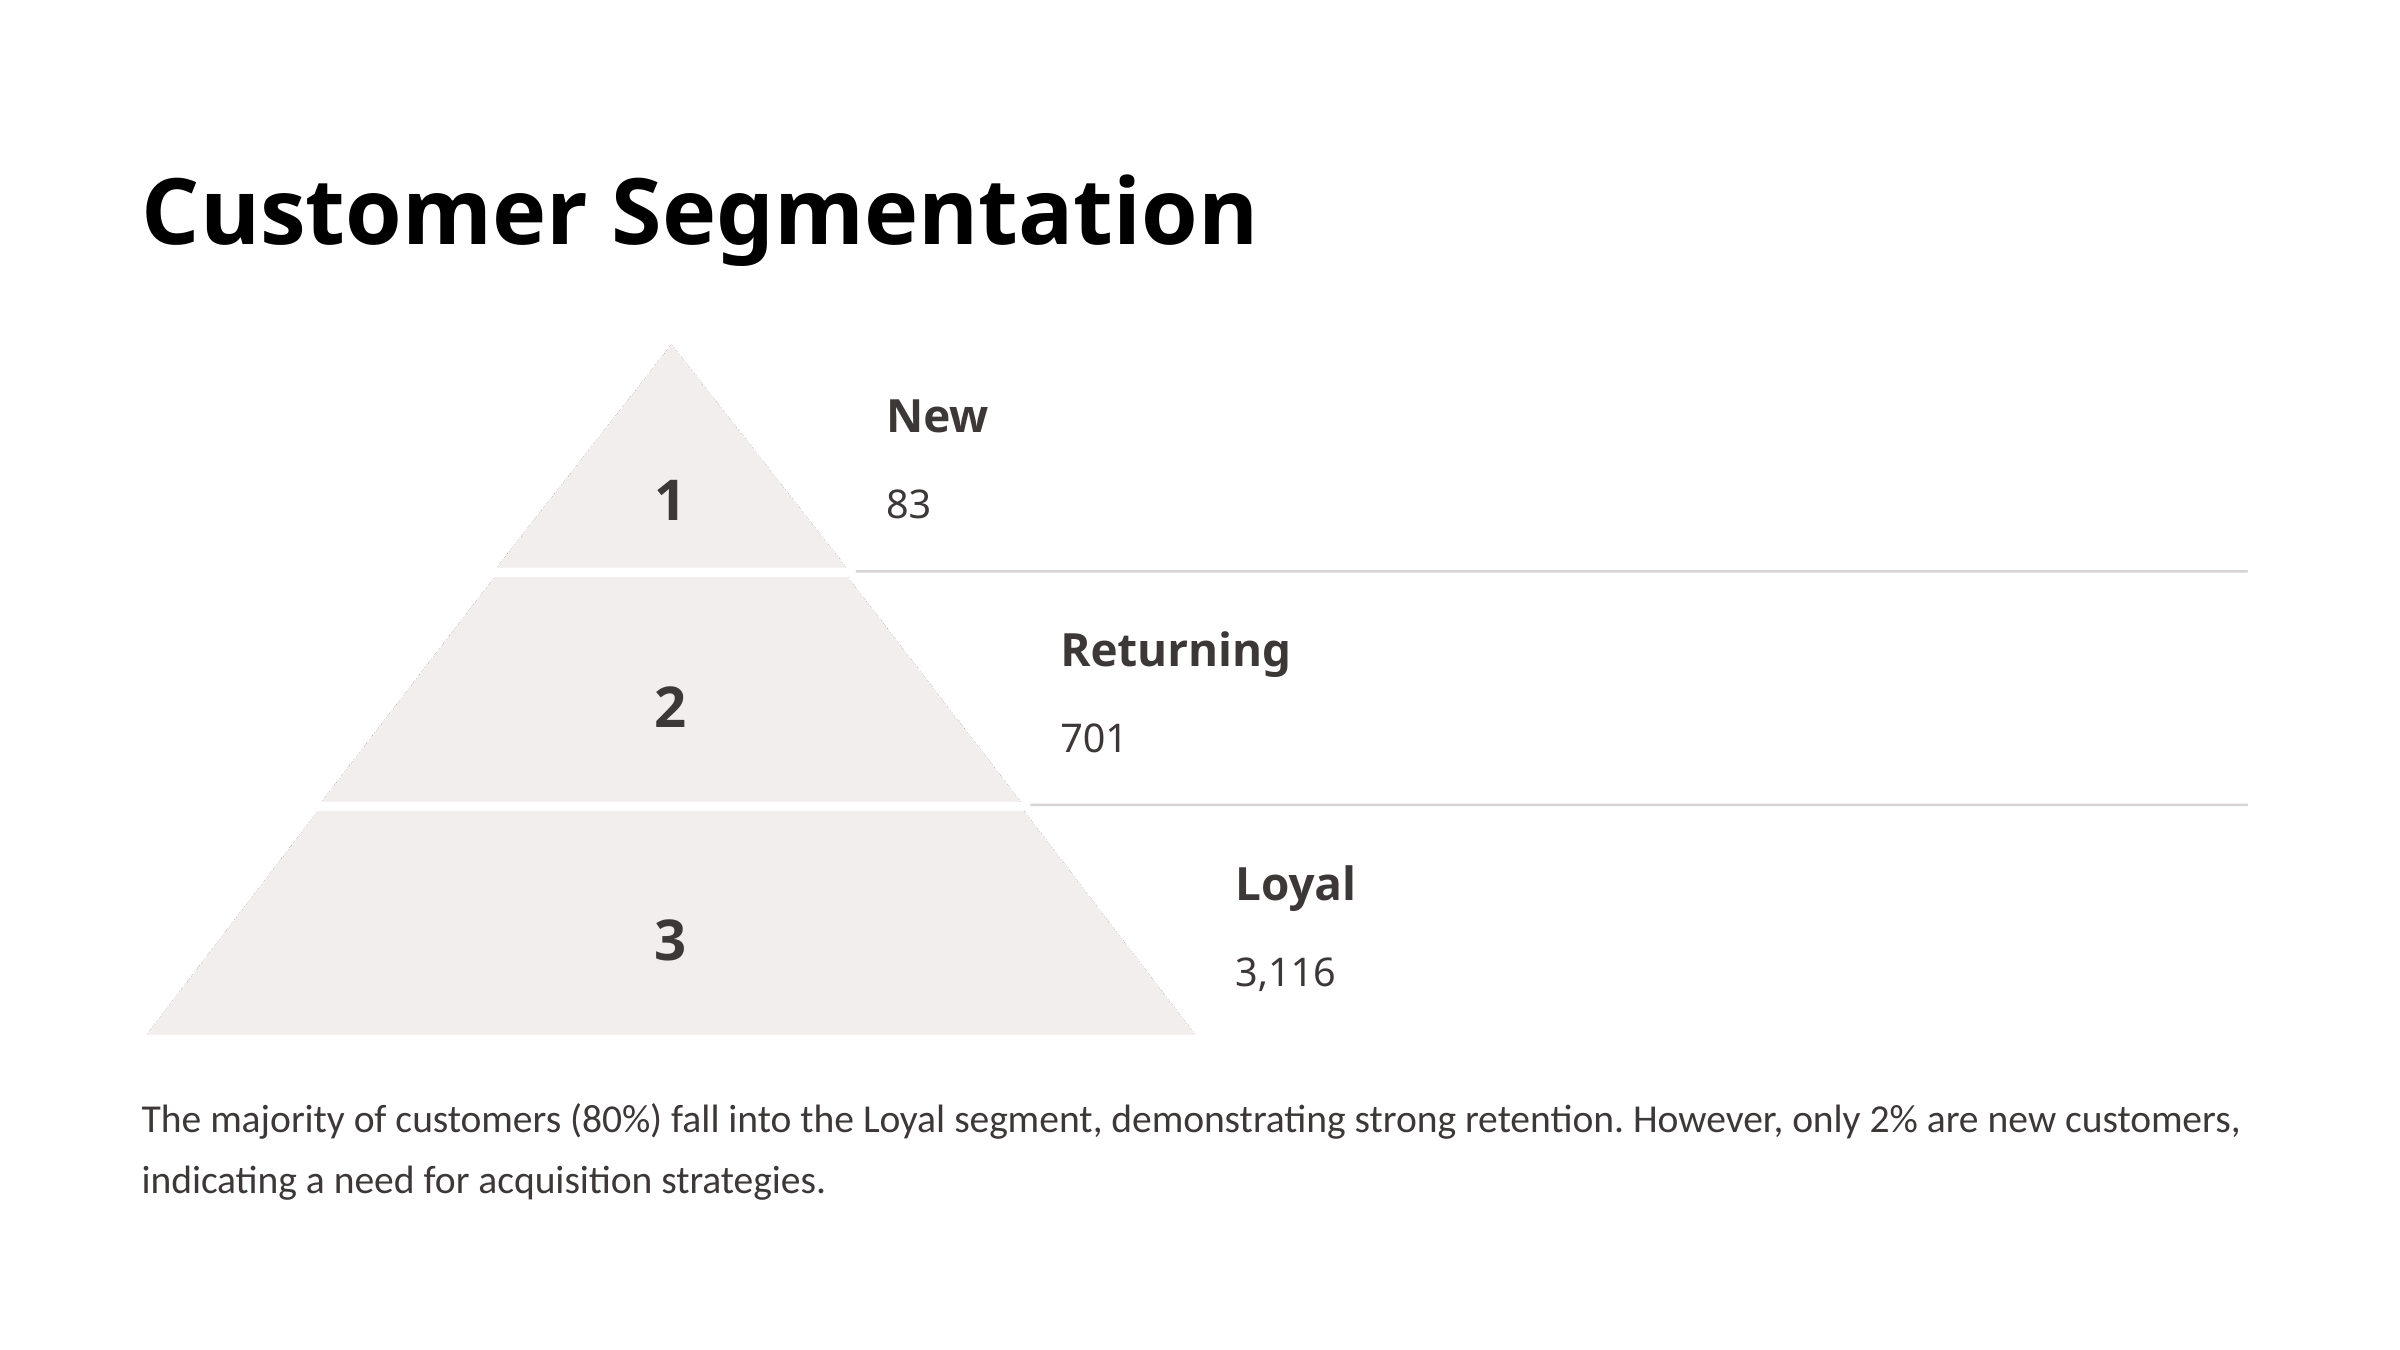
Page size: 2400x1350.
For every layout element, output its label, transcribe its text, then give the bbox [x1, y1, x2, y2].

text_box [1030, 803, 2249, 807]
picture [496, 344, 846, 568]
text_box The majority of customers (80%) fall into the Loyal segment, demonstrating strong retention. However, only 2% are new customers, indicating a need for acquisition strategies. [141, 1080, 2259, 1202]
picture [146, 811, 1195, 1035]
text_box 701 [1060, 699, 1305, 761]
text_box 83 [885, 466, 995, 528]
text_box Loyal [1235, 851, 1361, 910]
text_box 3,116 [1235, 933, 1361, 995]
text_box Returning [1060, 618, 1305, 676]
picture [321, 577, 1021, 802]
text_box Customer Segmentation [141, 148, 1325, 264]
text_box New [885, 384, 995, 443]
